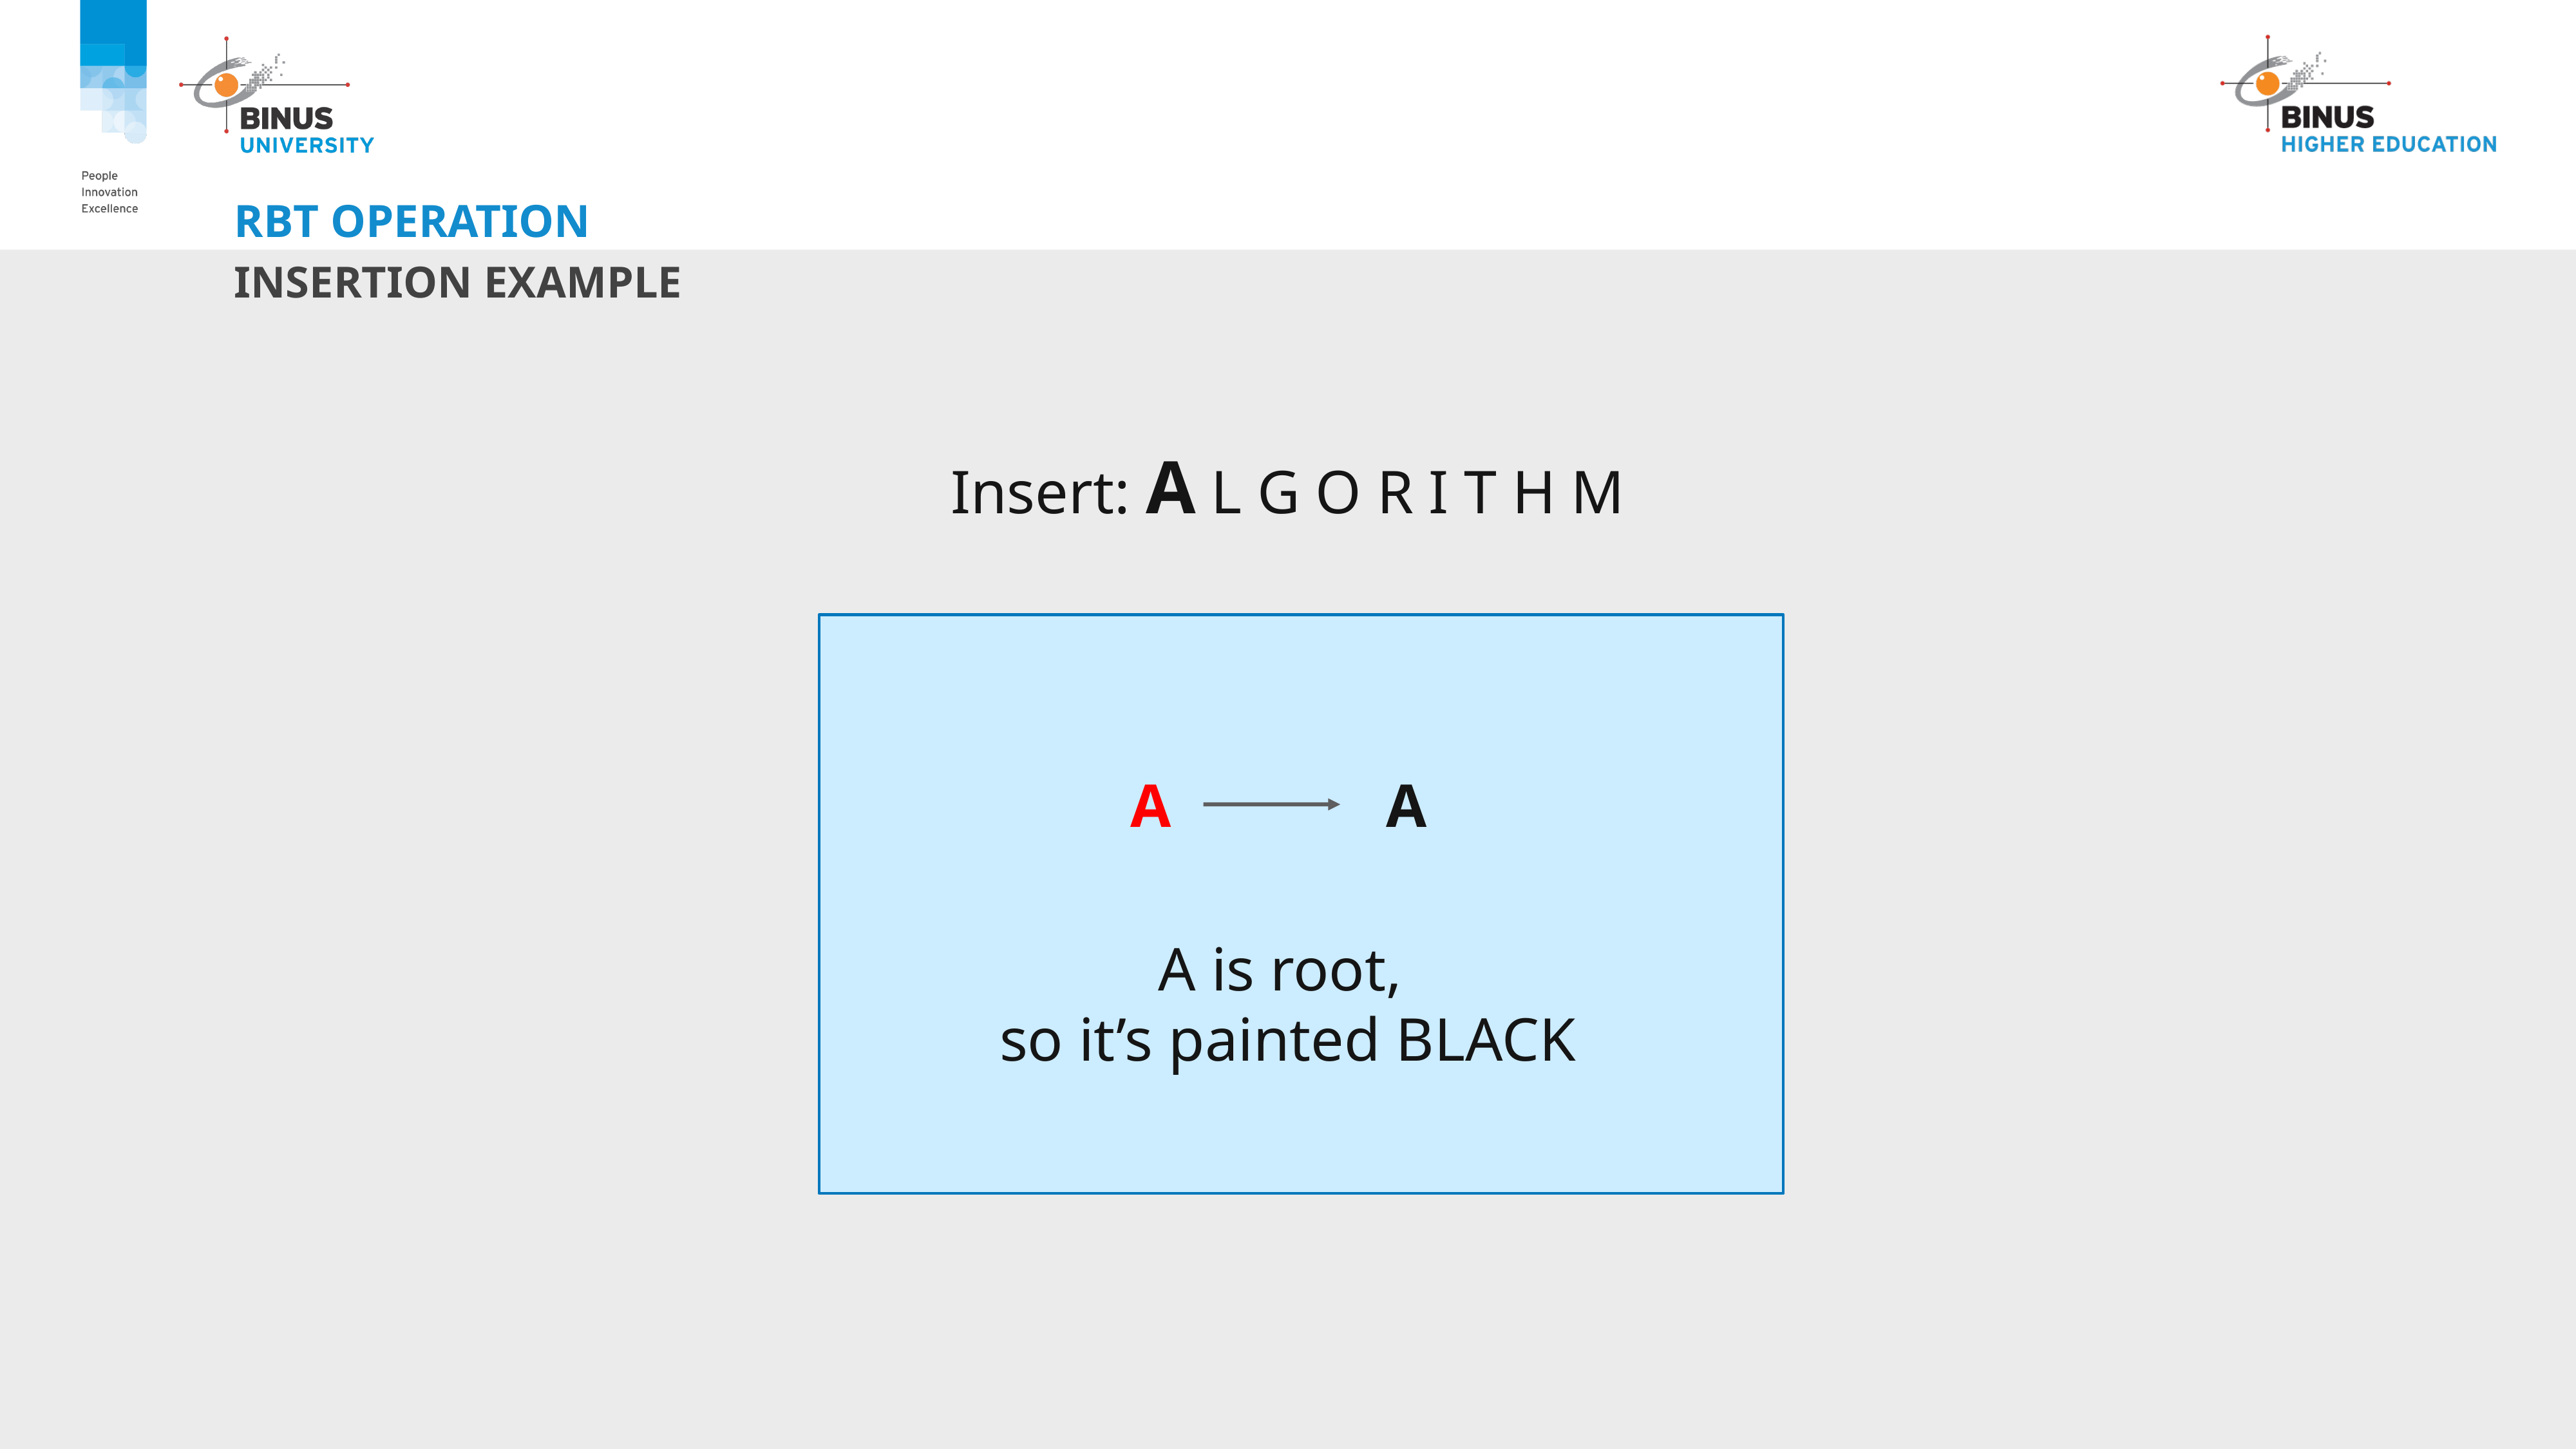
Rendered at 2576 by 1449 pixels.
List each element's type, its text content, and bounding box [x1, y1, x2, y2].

picture [174, 25, 374, 161]
text_box Insert: A L G O R I T H M [941, 436, 1635, 533]
list INSERTION EXAMPLE [228, 255, 1262, 341]
picture [81, 146, 146, 213]
picture [80, 66, 147, 144]
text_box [819, 614, 1784, 1194]
title RBT OPERATION [228, 197, 1784, 252]
picture [2199, 0, 2496, 156]
